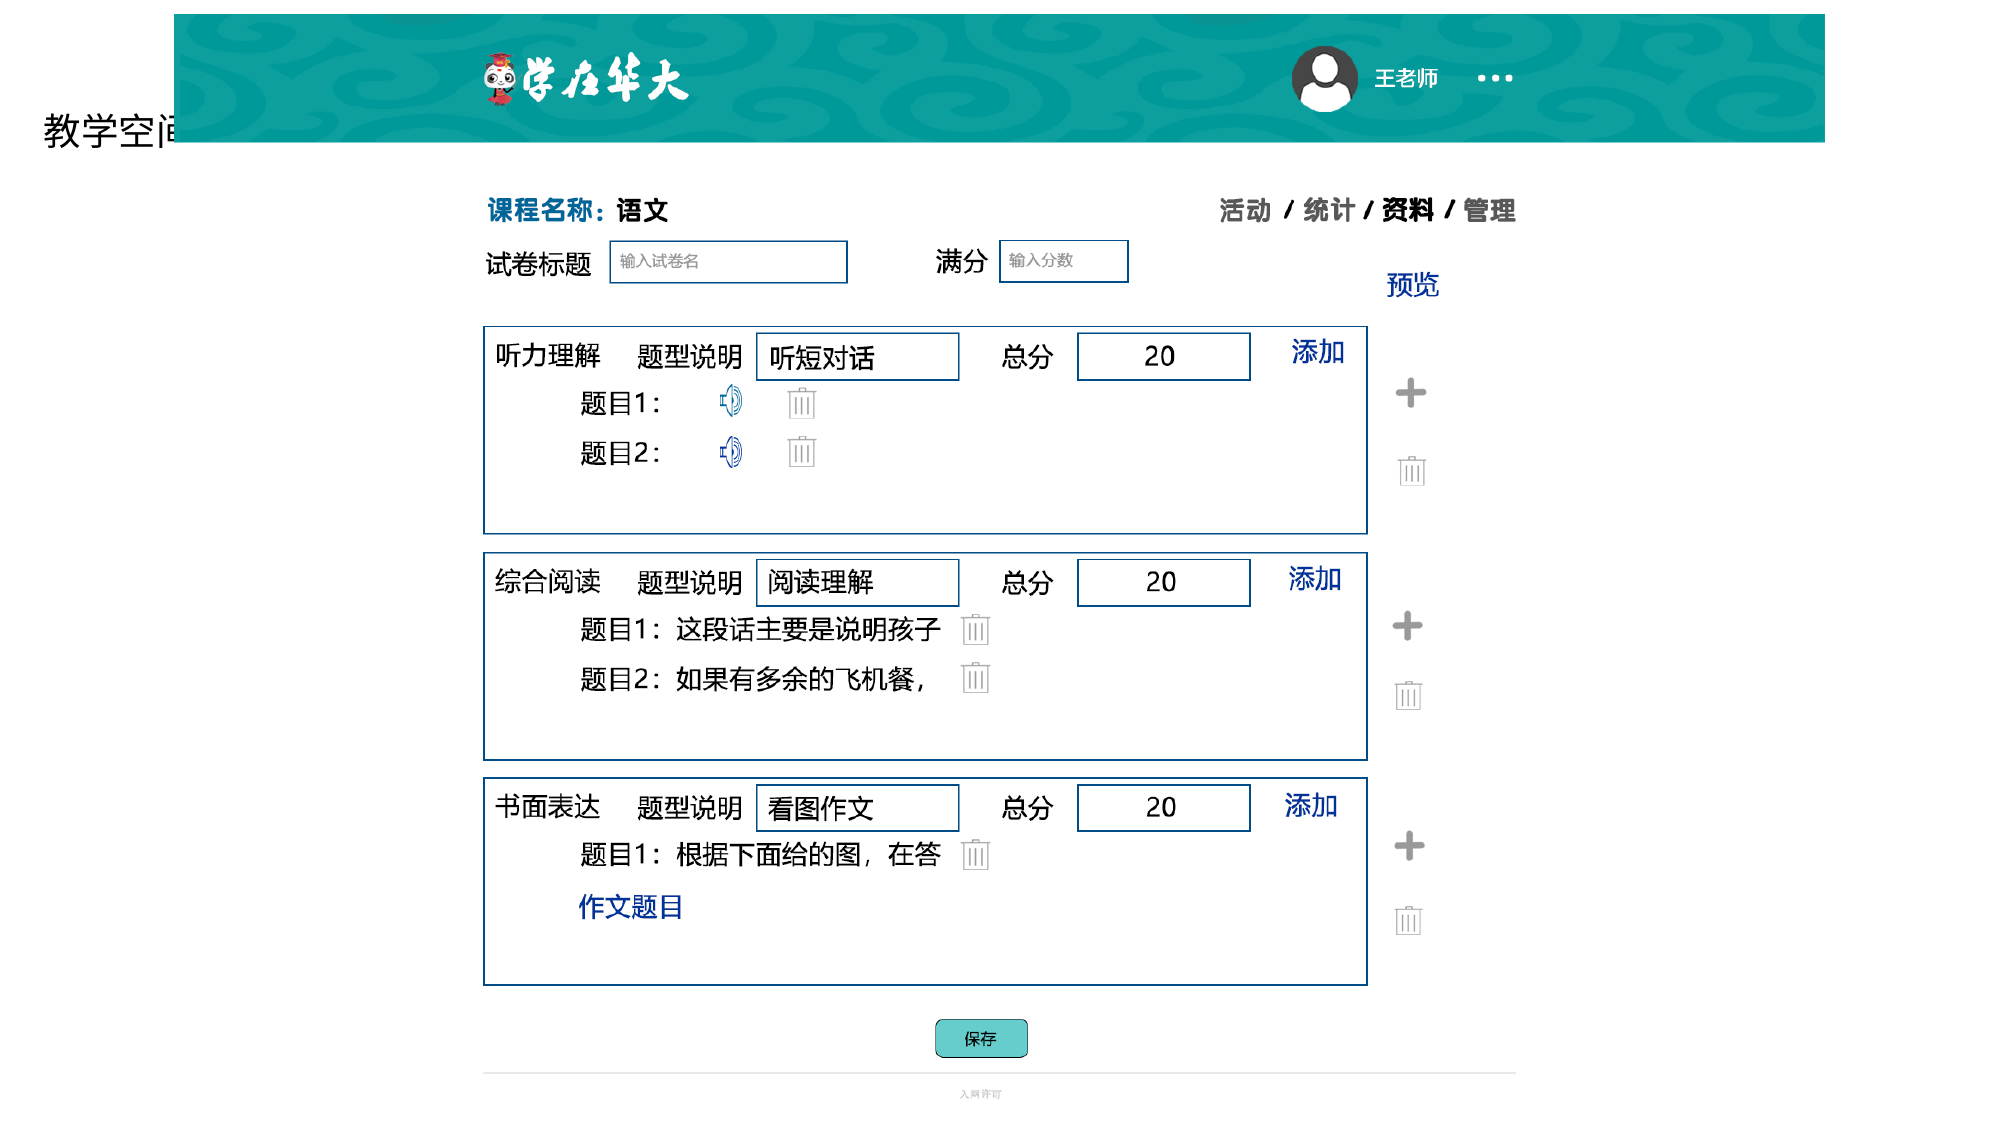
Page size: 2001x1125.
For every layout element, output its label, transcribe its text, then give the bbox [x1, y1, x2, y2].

text_box 教学空间页 （ 资料-试卷库-手动创建） [29, 100, 174, 161]
picture [174, 14, 1825, 1111]
